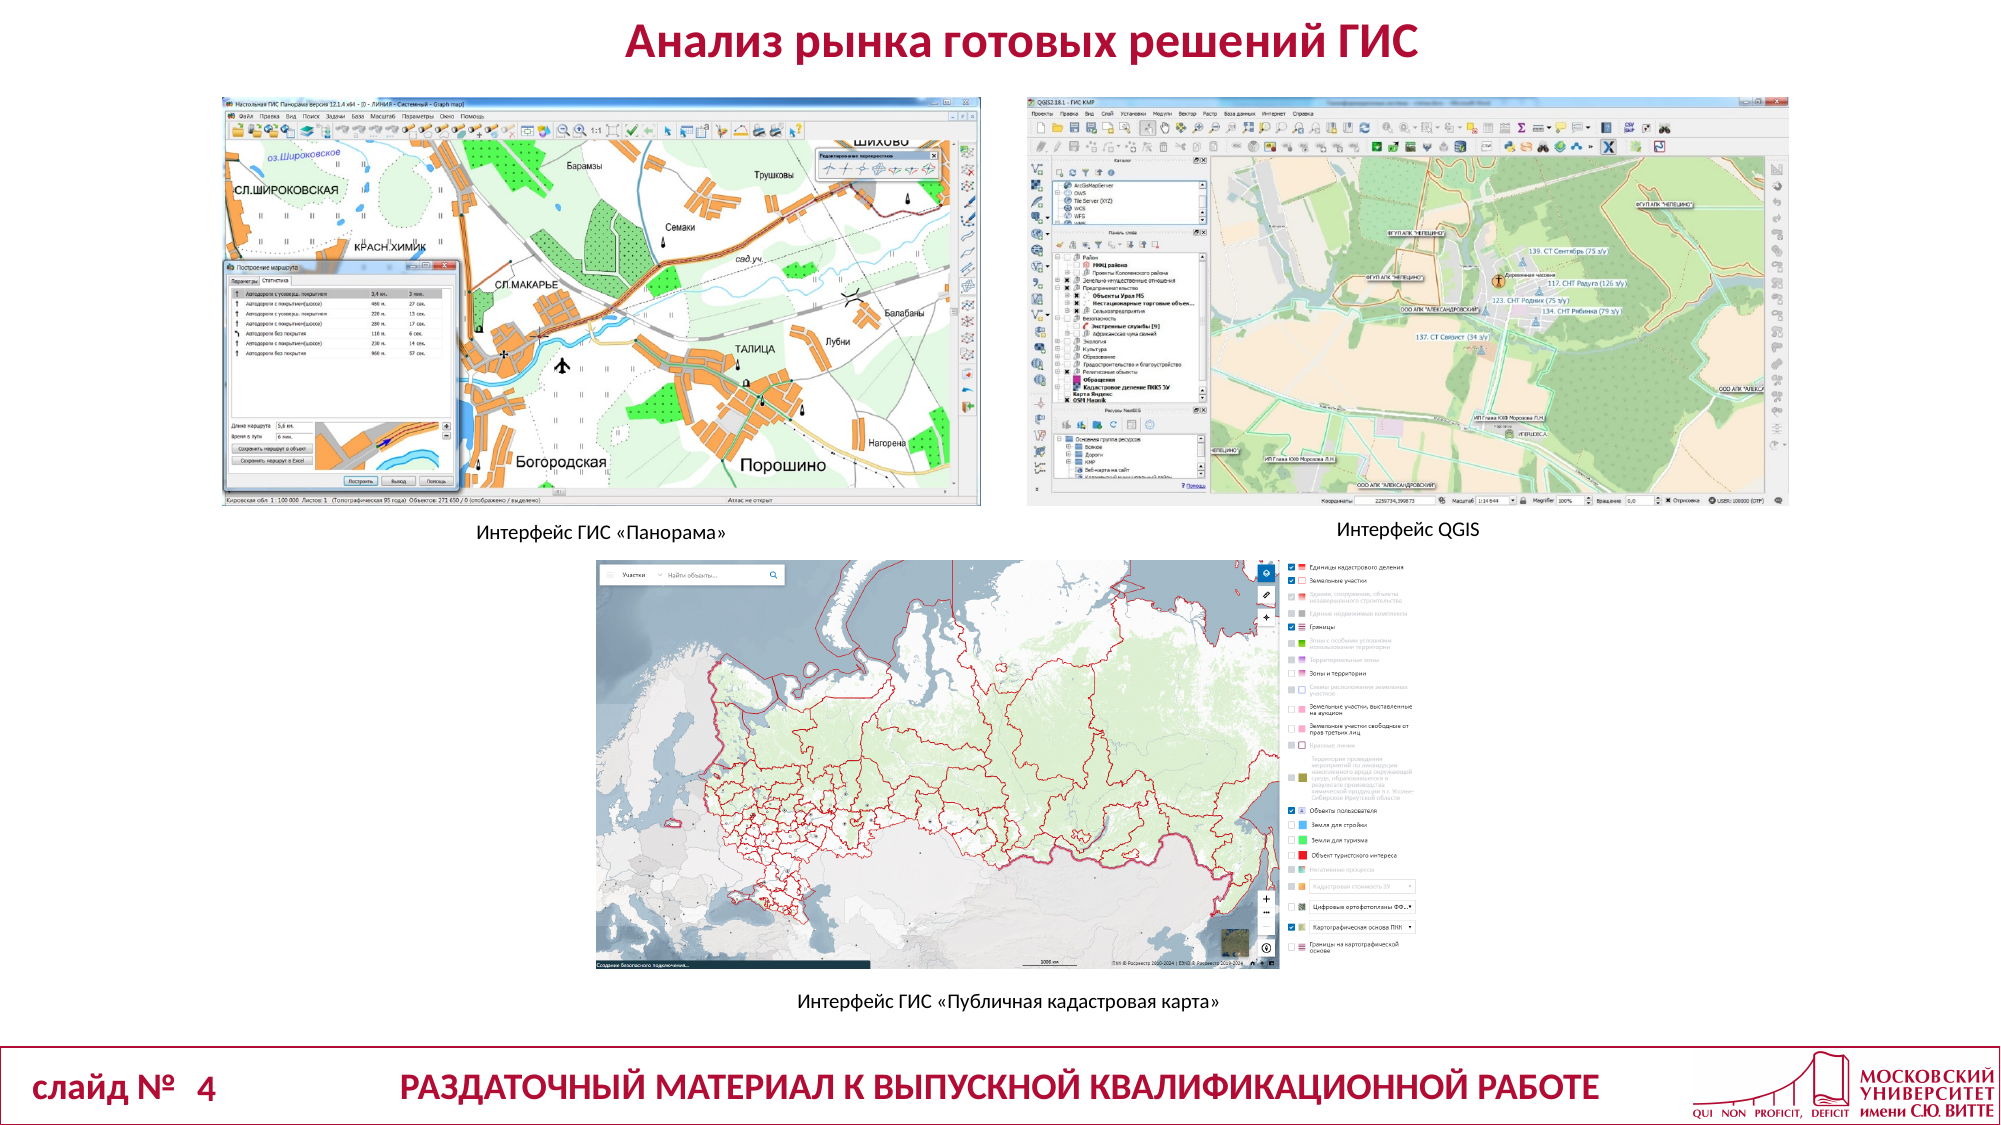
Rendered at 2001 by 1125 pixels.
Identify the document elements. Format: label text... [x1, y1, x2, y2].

text_box Интерфейс ГИС «Публичная кадастровая карта» [596, 980, 1421, 1021]
picture [222, 97, 981, 506]
text_box Интерфейс QGIS [1027, 508, 1789, 548]
text_box 4 [182, 1056, 258, 1117]
picture [1027, 97, 1789, 506]
text_box Анализ рынка готовых решений ГИС [148, 0, 1896, 75]
picture [596, 560, 1421, 969]
text_box Интерфейс ГИС «Панорама» [222, 511, 981, 552]
picture [1691, 1049, 1996, 1121]
